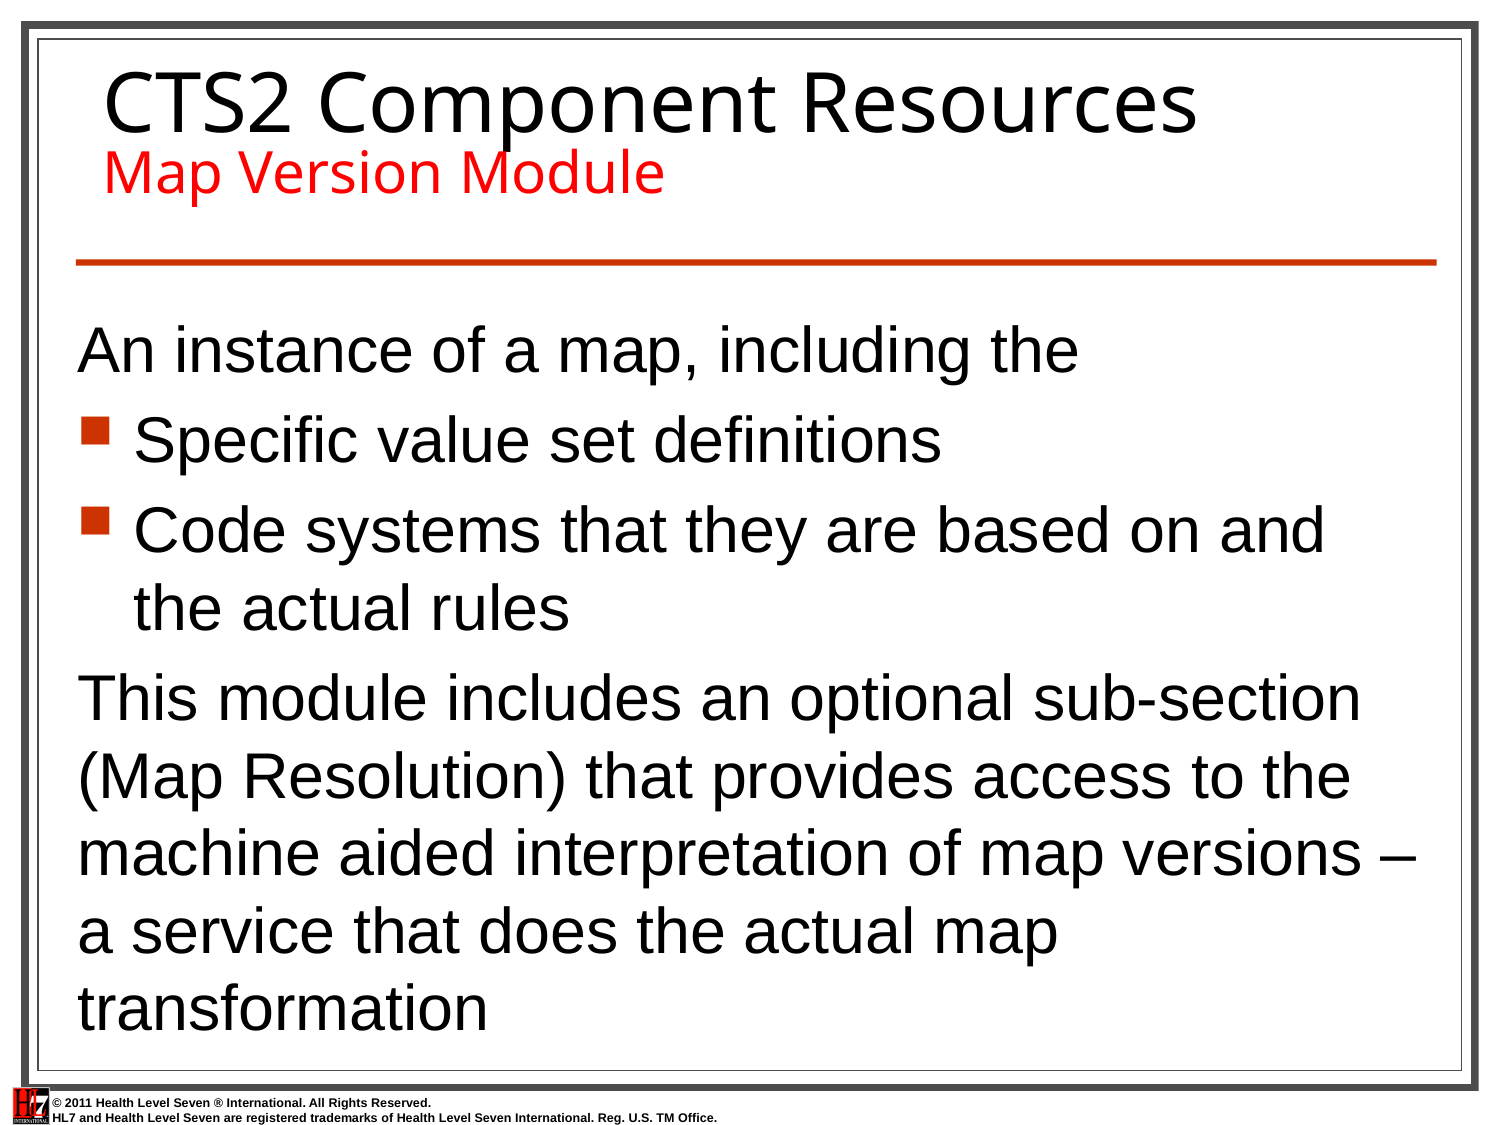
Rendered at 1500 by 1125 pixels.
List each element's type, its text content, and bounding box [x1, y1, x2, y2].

title CTS2 Component Resources Map Version Module [87, 77, 1426, 213]
list An instance of a map, including the Specific value set definitions Code systems that they are based on and the actual rules This module includes an optional sub-section (Map Resolution) that provides access to the machine aided interpretation of map versions – a service that does the actual map transformation [62, 299, 1438, 1026]
picture [12, 1087, 50, 1125]
